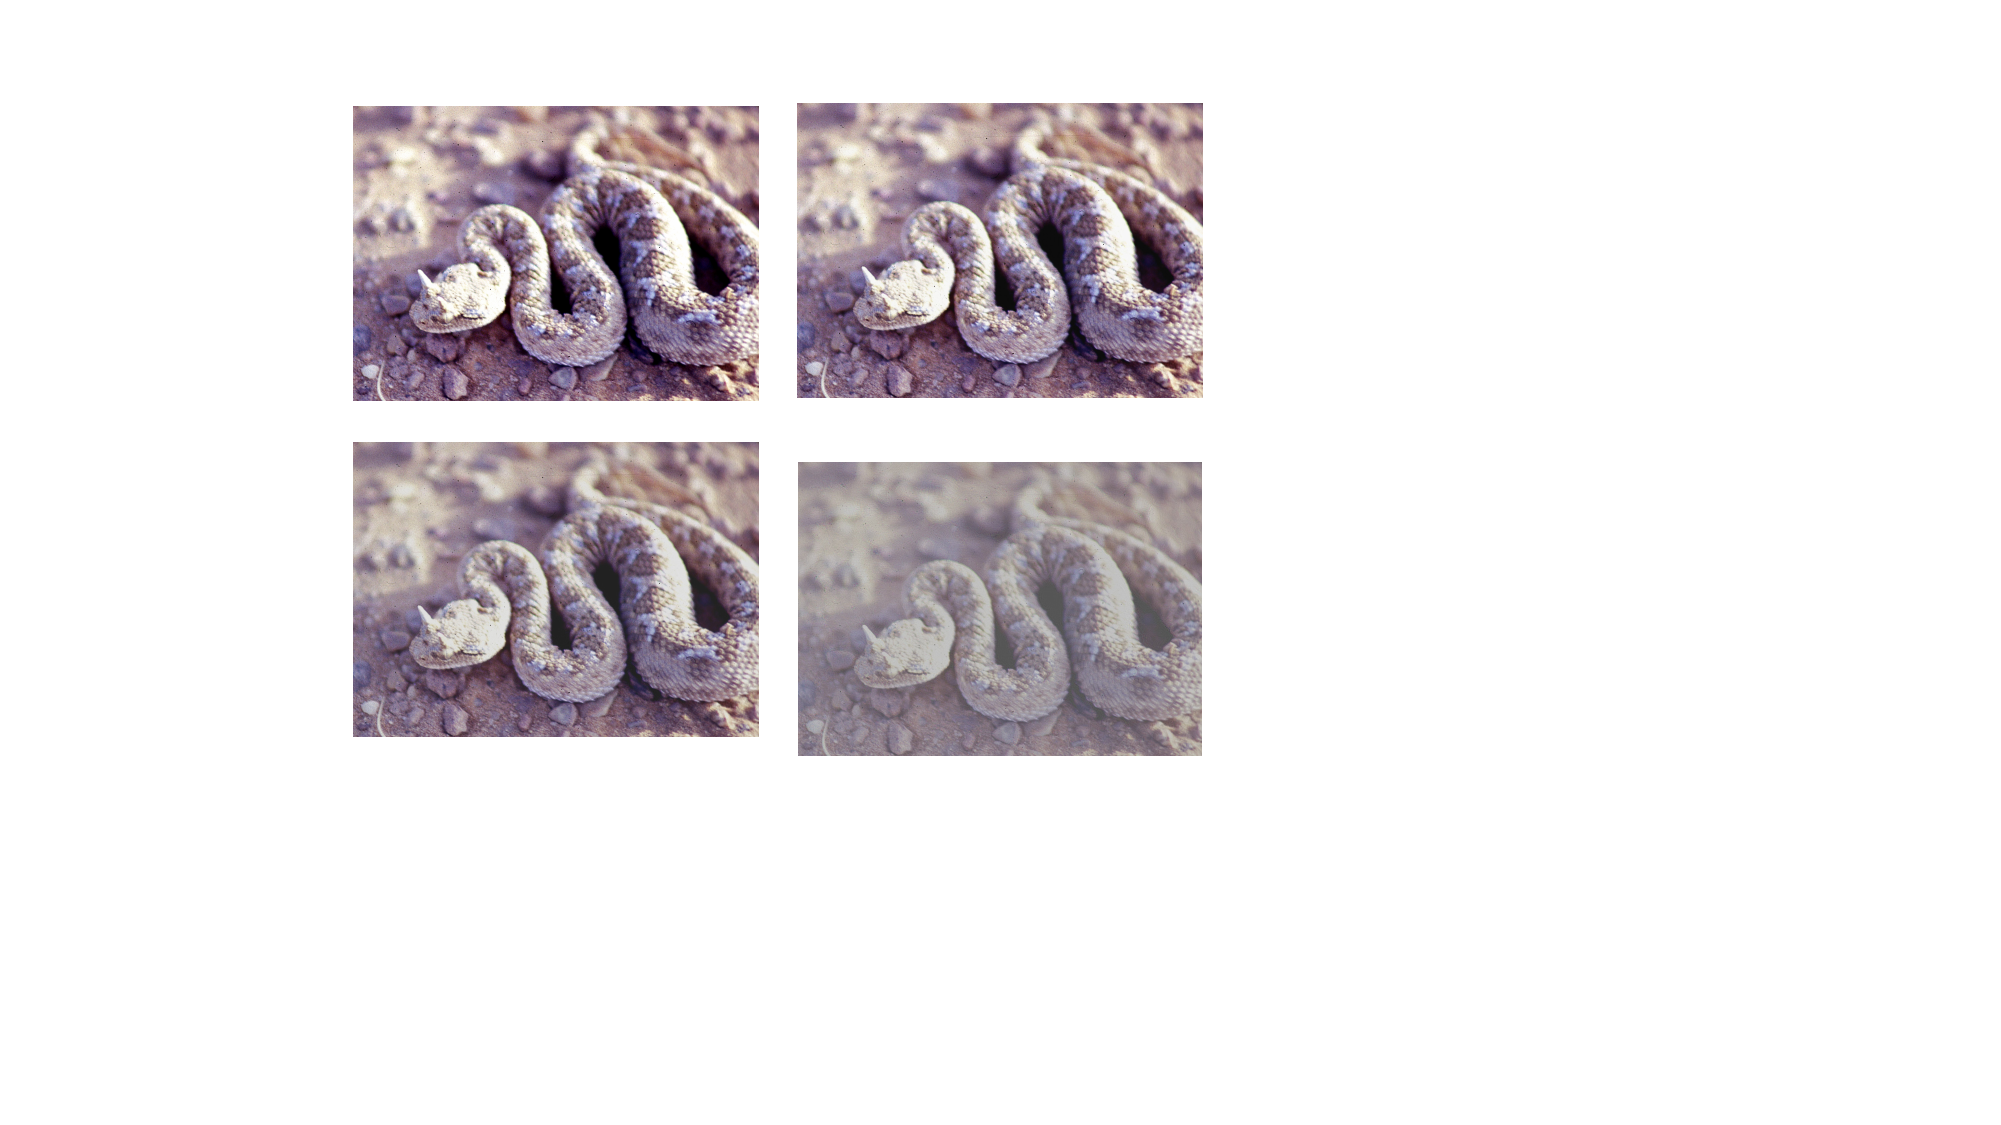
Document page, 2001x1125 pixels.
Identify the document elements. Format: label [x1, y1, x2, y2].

picture [797, 103, 1203, 398]
picture [353, 442, 759, 737]
picture [353, 106, 759, 401]
picture [798, 462, 1202, 756]
